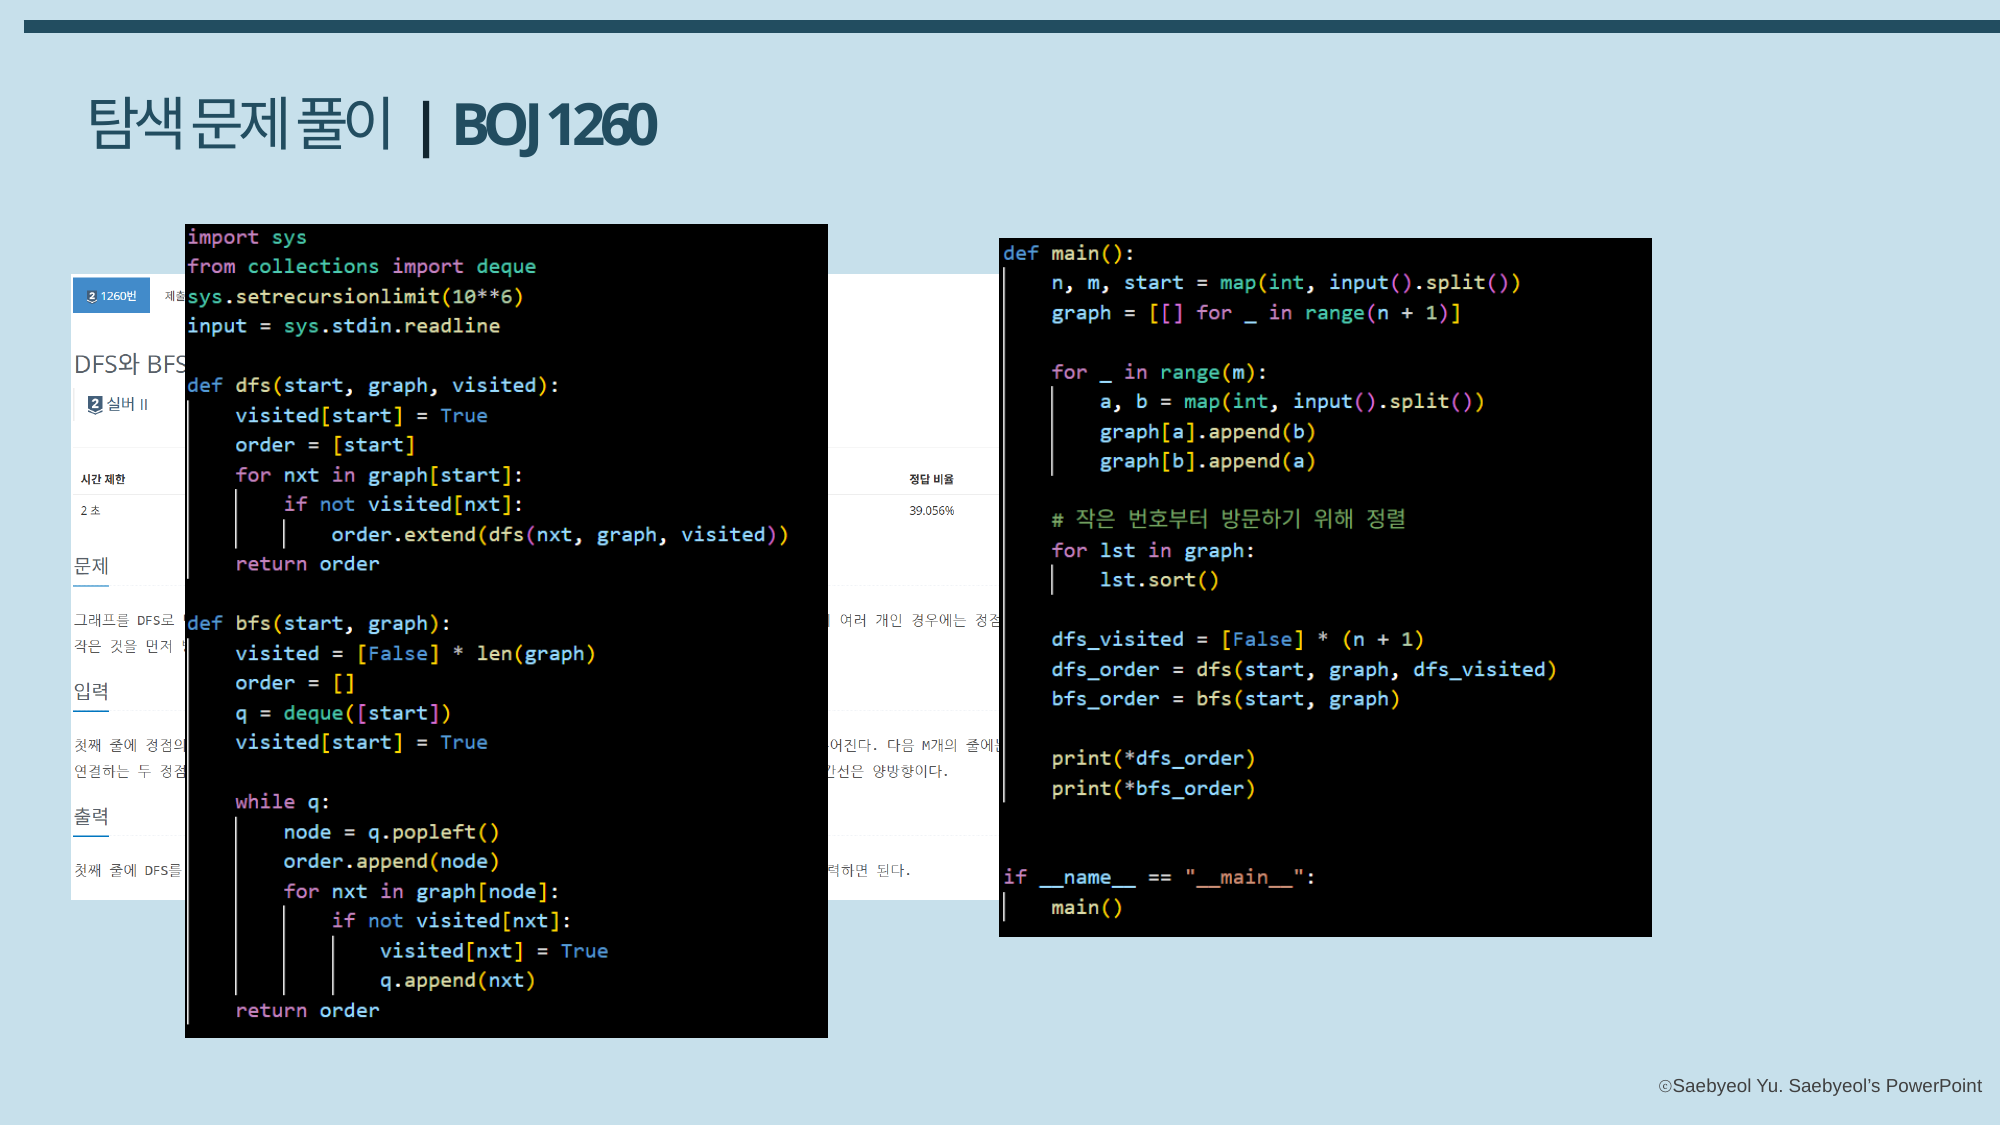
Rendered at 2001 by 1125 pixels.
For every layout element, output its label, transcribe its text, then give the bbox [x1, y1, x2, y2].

picture [71, 224, 1652, 1038]
text_box 탐색 문제 풀이| BOJ 1260 [71, 79, 872, 165]
